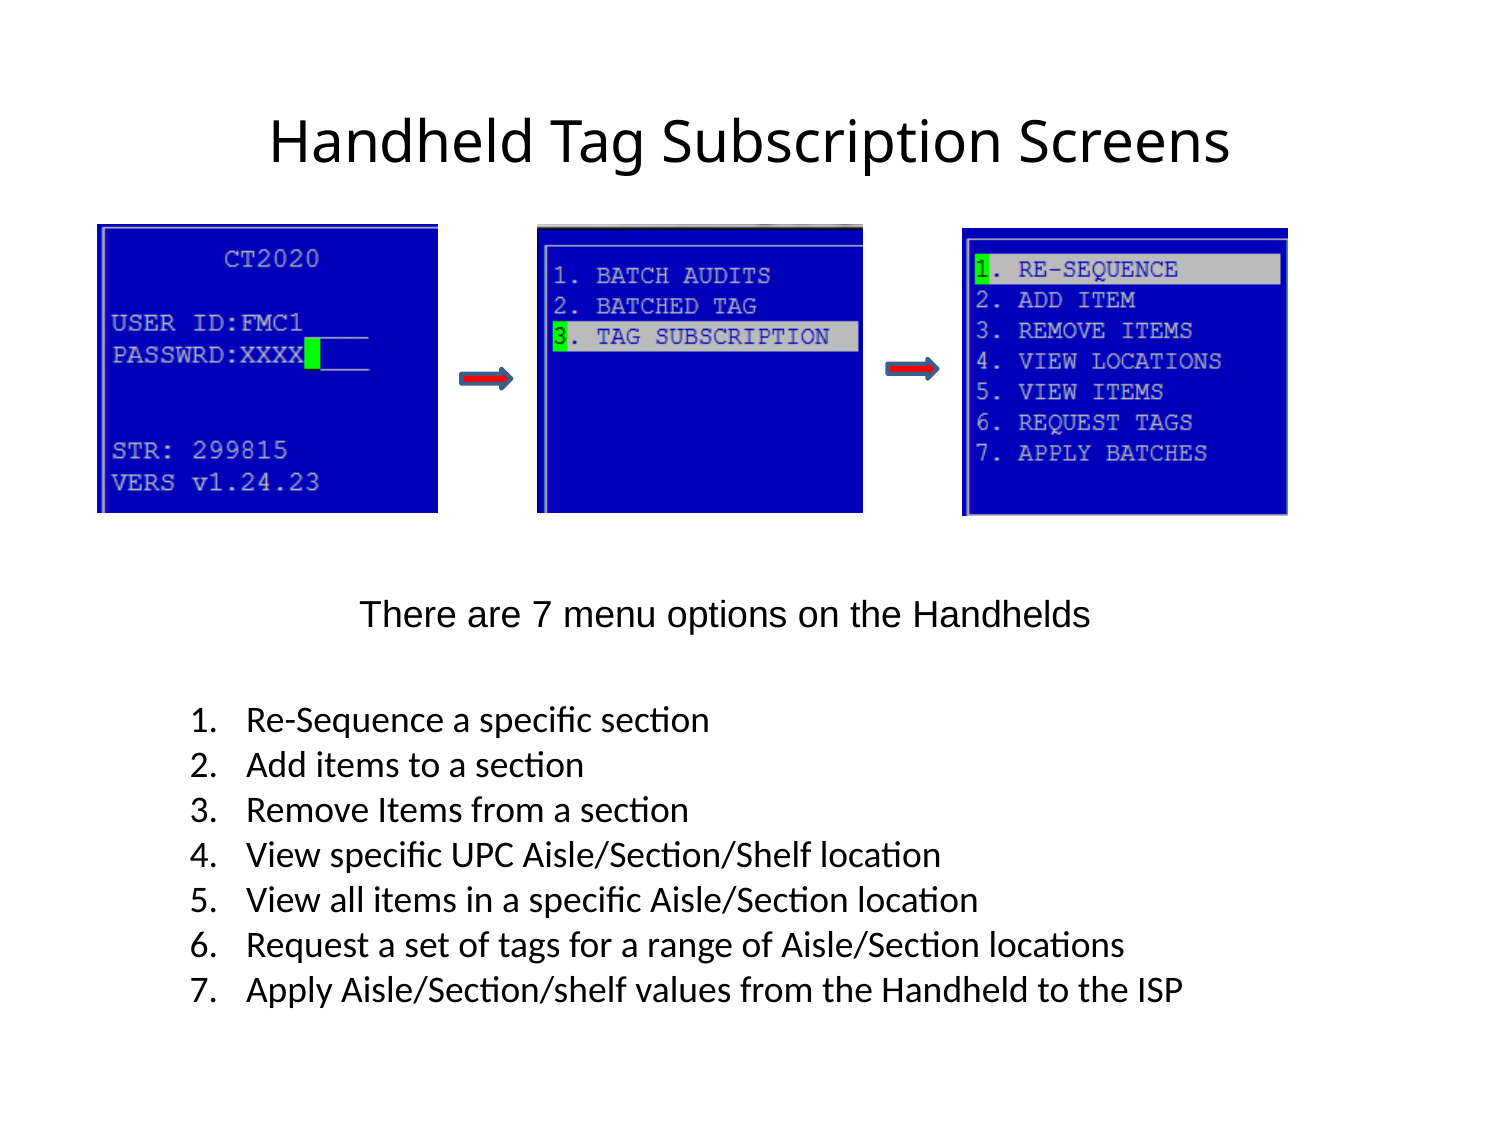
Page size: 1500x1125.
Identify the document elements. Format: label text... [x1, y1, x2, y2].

text_box There are 7 menu options on the Handhelds [249, 582, 1288, 642]
picture [537, 224, 863, 513]
title Handheld Tag Subscription Screens [75, 45, 1425, 233]
text_box [459, 366, 514, 391]
picture [97, 224, 438, 513]
picture [962, 227, 1288, 516]
text_box [885, 356, 940, 381]
text_box Re-Sequence a specific section Add items to a section Remove Items from a section View specific UPC Aisle/Section/Shelf location View all items in a specific Aisle/Section location Request a set of tags for a range of Aisle/Section locations Apply Aisle/Section/shelf values from the Handheld to the ISP [174, 687, 1288, 1063]
